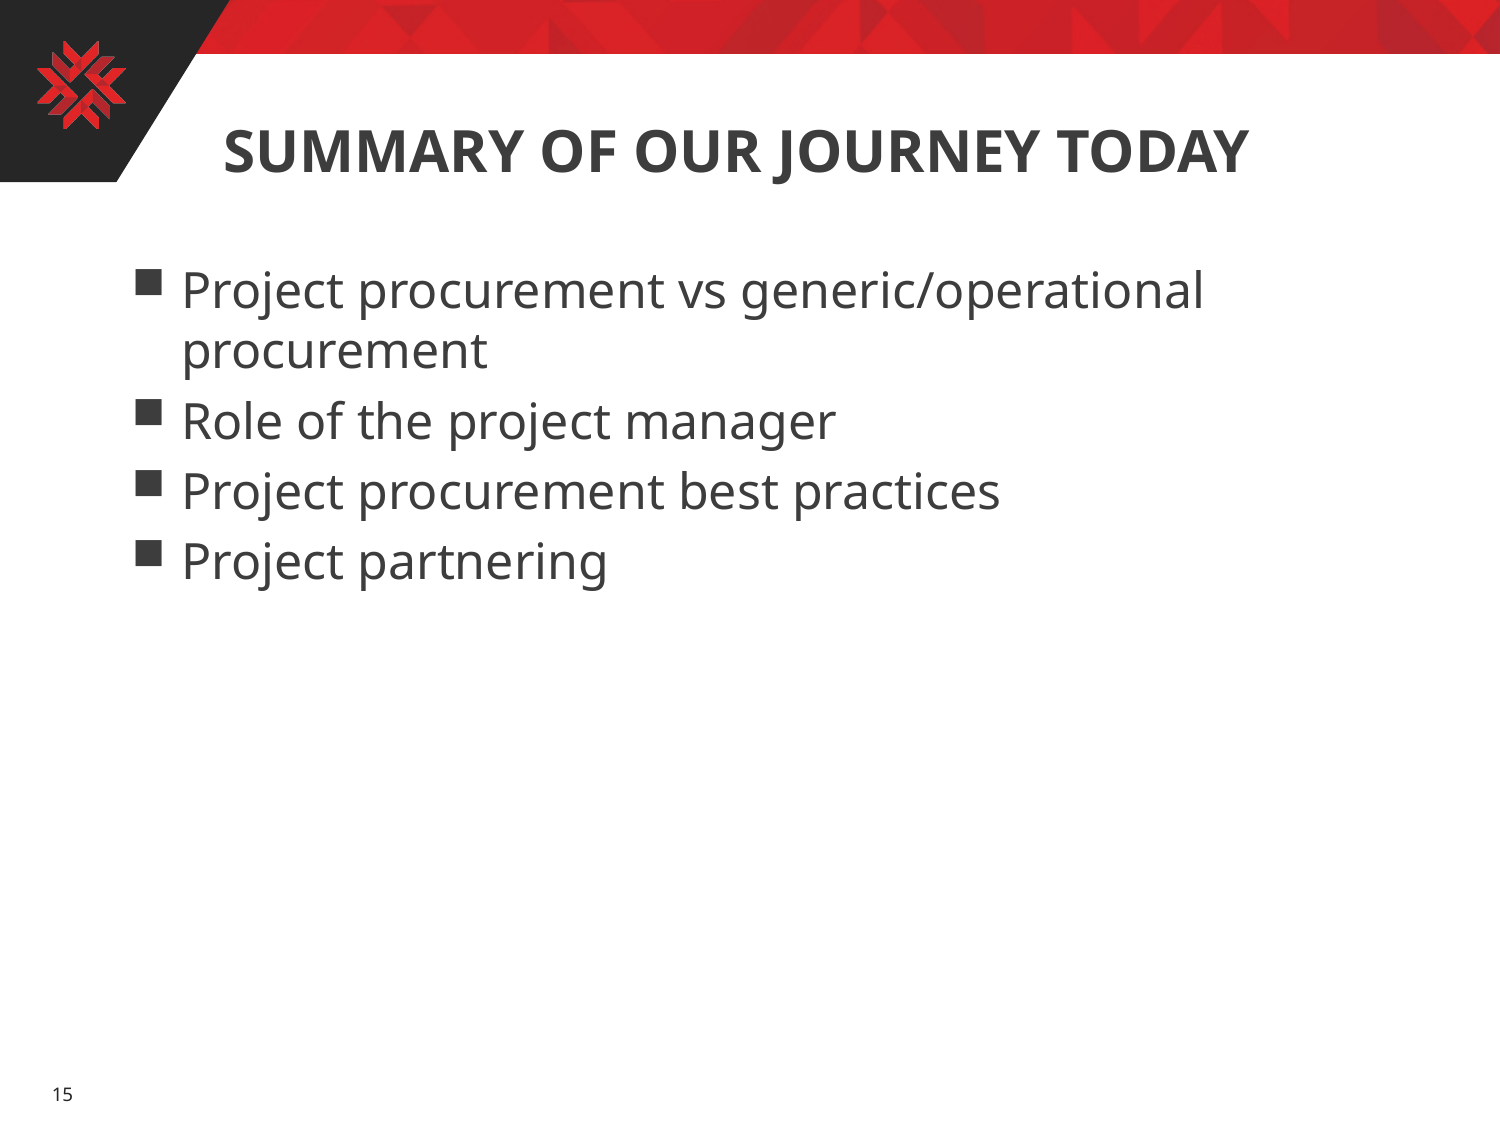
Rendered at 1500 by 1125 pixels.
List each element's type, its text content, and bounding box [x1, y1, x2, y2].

slide_number 15 [0, 1065, 126, 1125]
picture [37, 41, 132, 129]
list Project procurement vs generic/operational procurement Role of the project manager Project procurement best practices Project partnering [115, 251, 1358, 674]
picture [197, 0, 1500, 54]
title Summary of our journey today [208, 64, 1497, 193]
